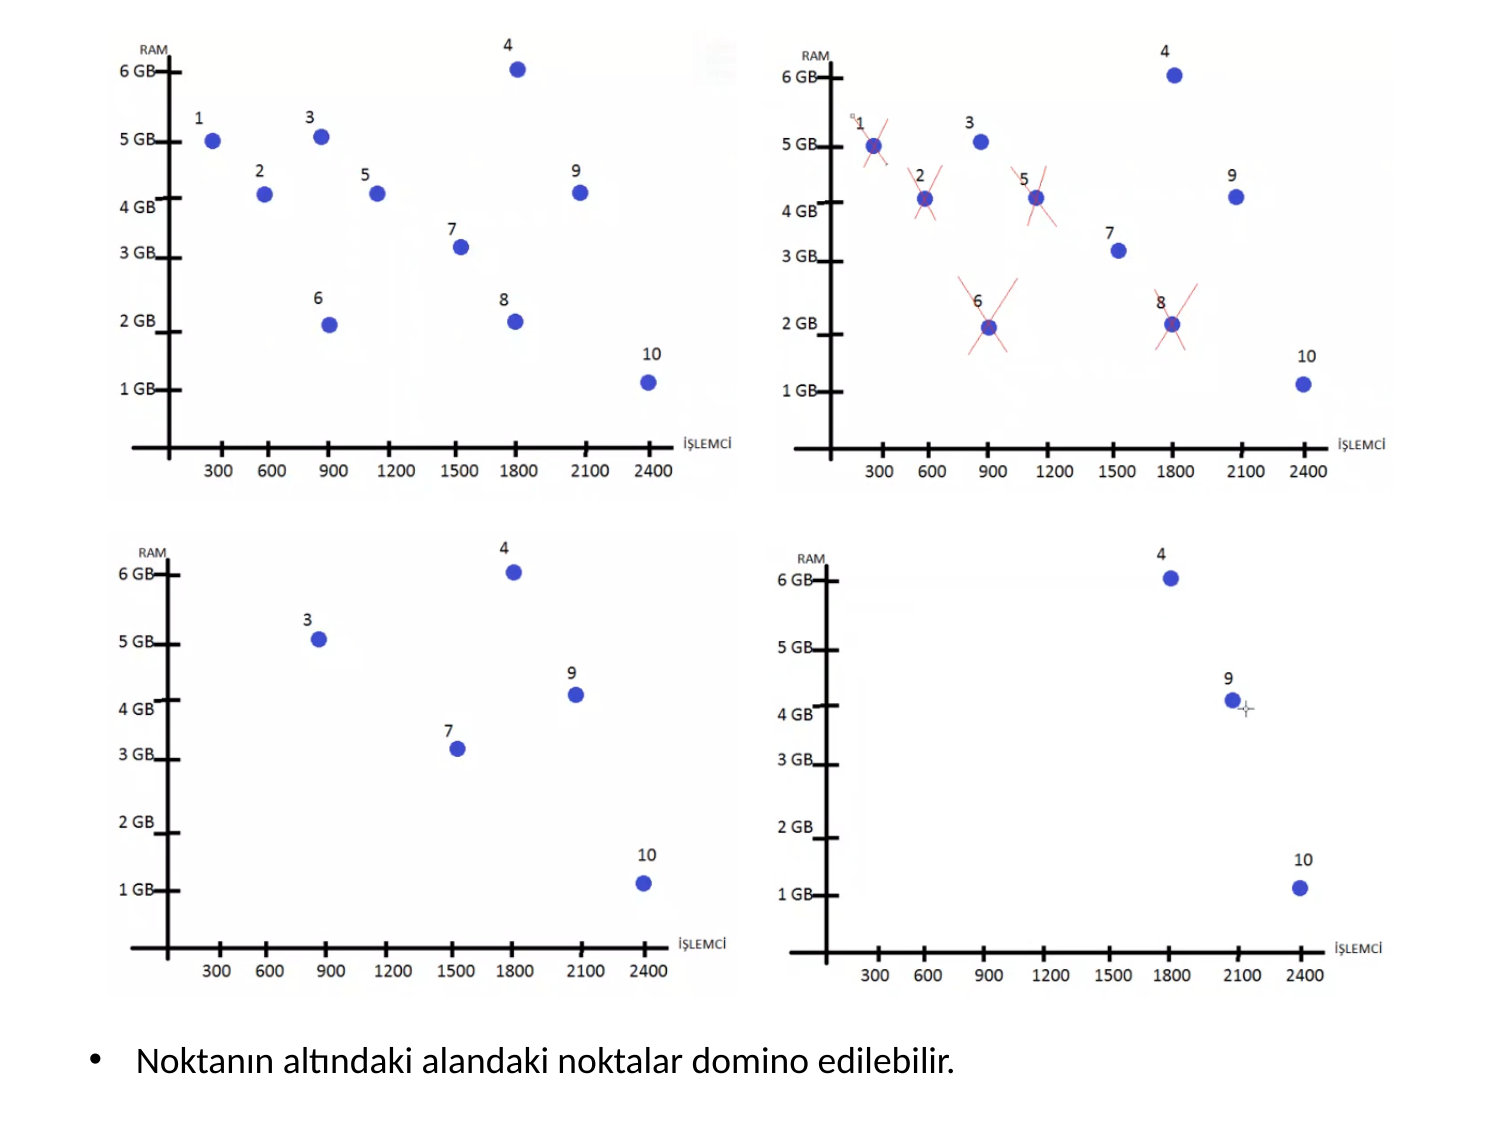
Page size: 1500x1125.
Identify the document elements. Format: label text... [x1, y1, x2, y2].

text_box Noktanın altındaki alandaki noktalar domino edilebilir. [74, 1028, 1129, 1088]
picture [763, 30, 1393, 492]
picture [106, 30, 737, 501]
picture [106, 531, 737, 997]
picture [766, 535, 1393, 998]
